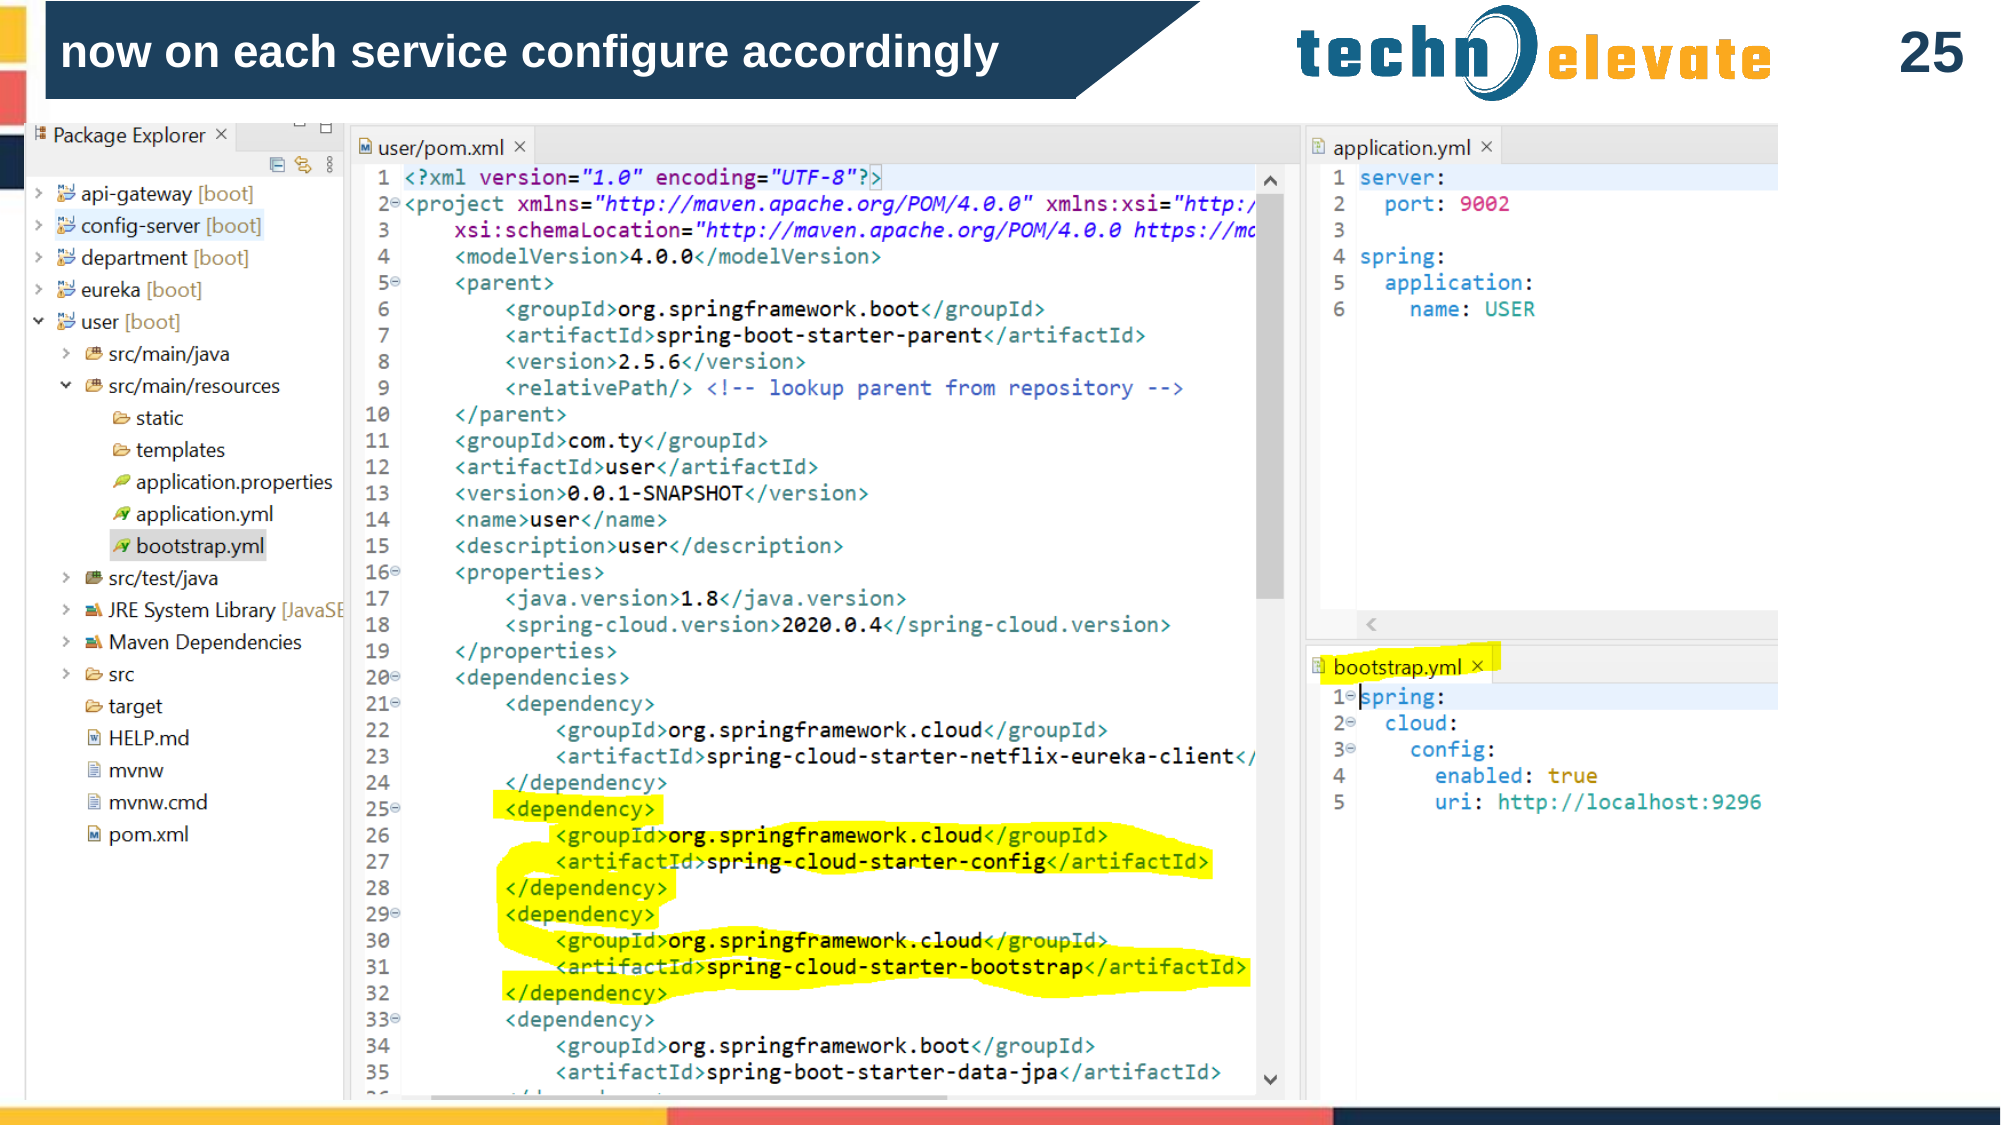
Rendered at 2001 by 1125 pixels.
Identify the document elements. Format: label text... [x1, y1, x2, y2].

picture [0, 0, 2001, 1125]
slide_number 24 [1865, 15, 1999, 84]
list now on each service configure accordingly [45, 0, 1055, 99]
